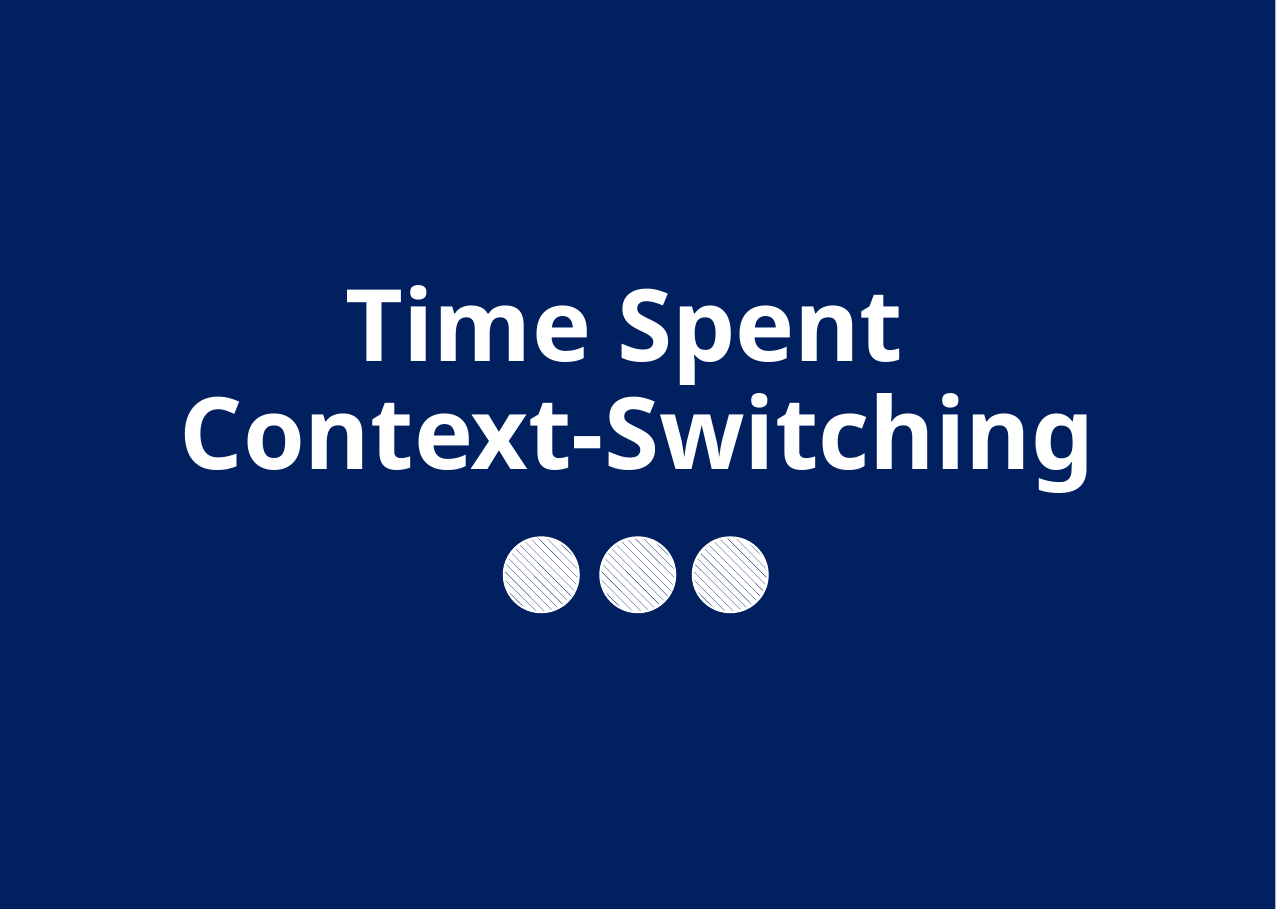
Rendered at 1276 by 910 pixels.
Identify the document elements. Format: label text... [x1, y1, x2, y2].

title Time Spent Context-Switching [117, 253, 1158, 513]
